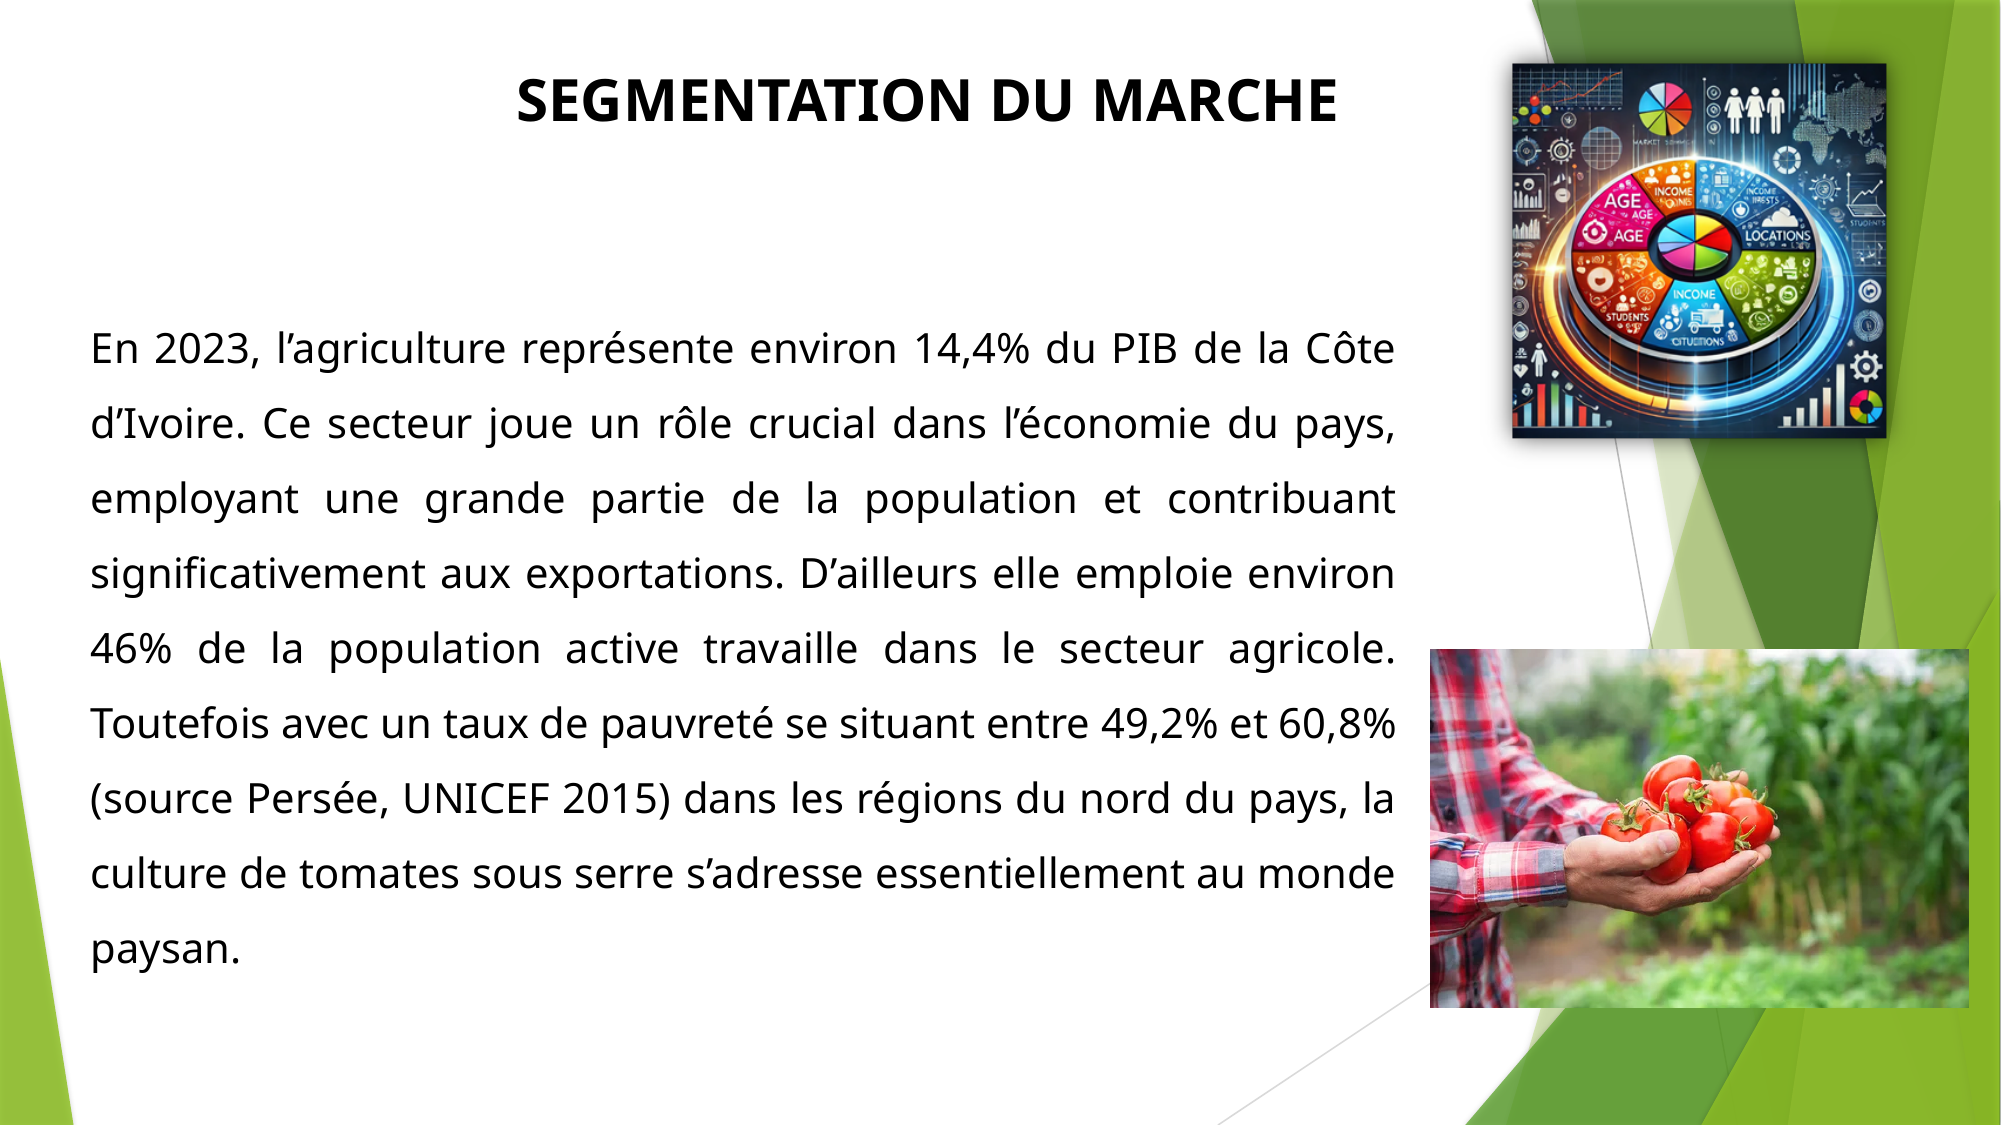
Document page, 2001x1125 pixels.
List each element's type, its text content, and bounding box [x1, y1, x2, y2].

text_box SEGMENTATION DU MARCHE [450, 55, 1405, 140]
picture [1430, 648, 1969, 1008]
text_box En 2023, l’agriculture représente environ 14,4% du PIB de la Côte d’Ivoire. Ce secteur joue un rôle crucial dans l’économie du pays, employant une grande partie de la population et contribuant significativement aux exportations. D’ailleurs elle emploie environ 46% de la population active travaille dans le secteur agricole. Toutefois avec un taux de pauvreté se situant entre 49,2% et 60,8% (source Persée, UNICEF 2015) dans les régions du nord du pays, la culture de tomates sous serre s’adresse essentiellement au monde paysan. [76, 289, 1412, 980]
picture [1474, 26, 1925, 477]
